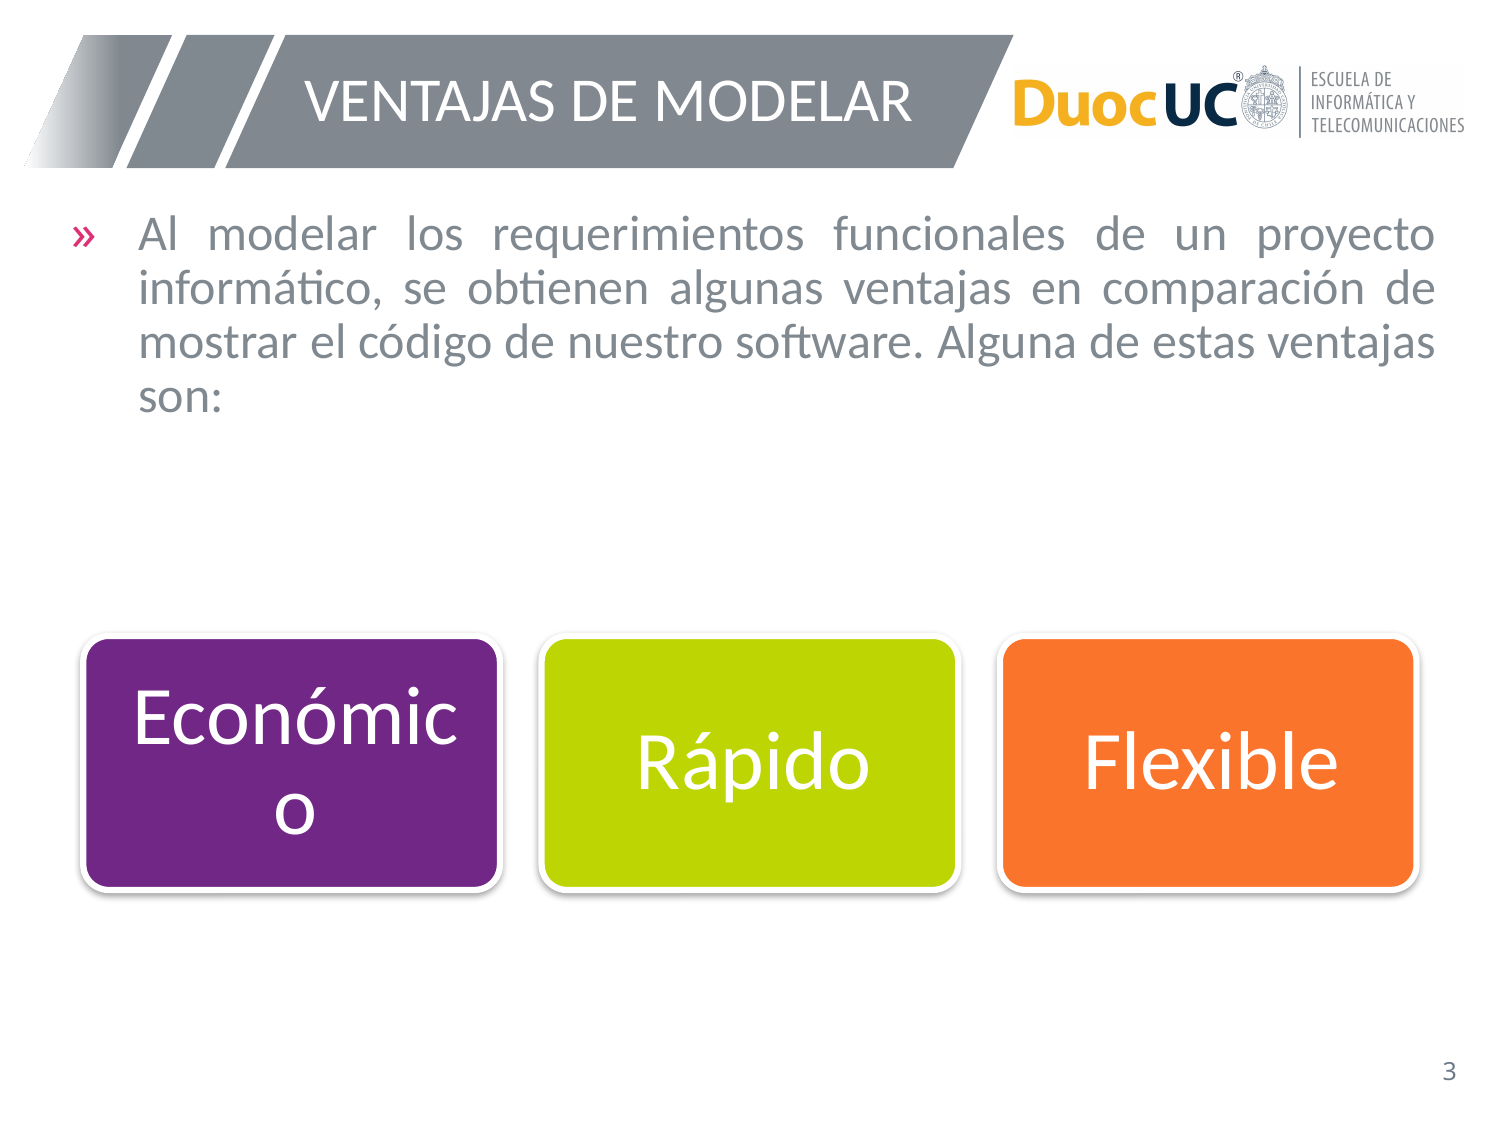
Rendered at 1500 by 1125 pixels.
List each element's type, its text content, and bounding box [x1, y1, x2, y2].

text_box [83, 462, 1417, 1064]
picture [1013, 63, 1465, 140]
title VENTAJAS DE MODELAR [289, 34, 993, 169]
list Al modelar los requerimientos funcionales de un proyecto informático, se obtienen algunas ventajas en comparación de mostrar el código de nuestro software. Alguna de estas ventajas son: [48, 199, 1452, 488]
